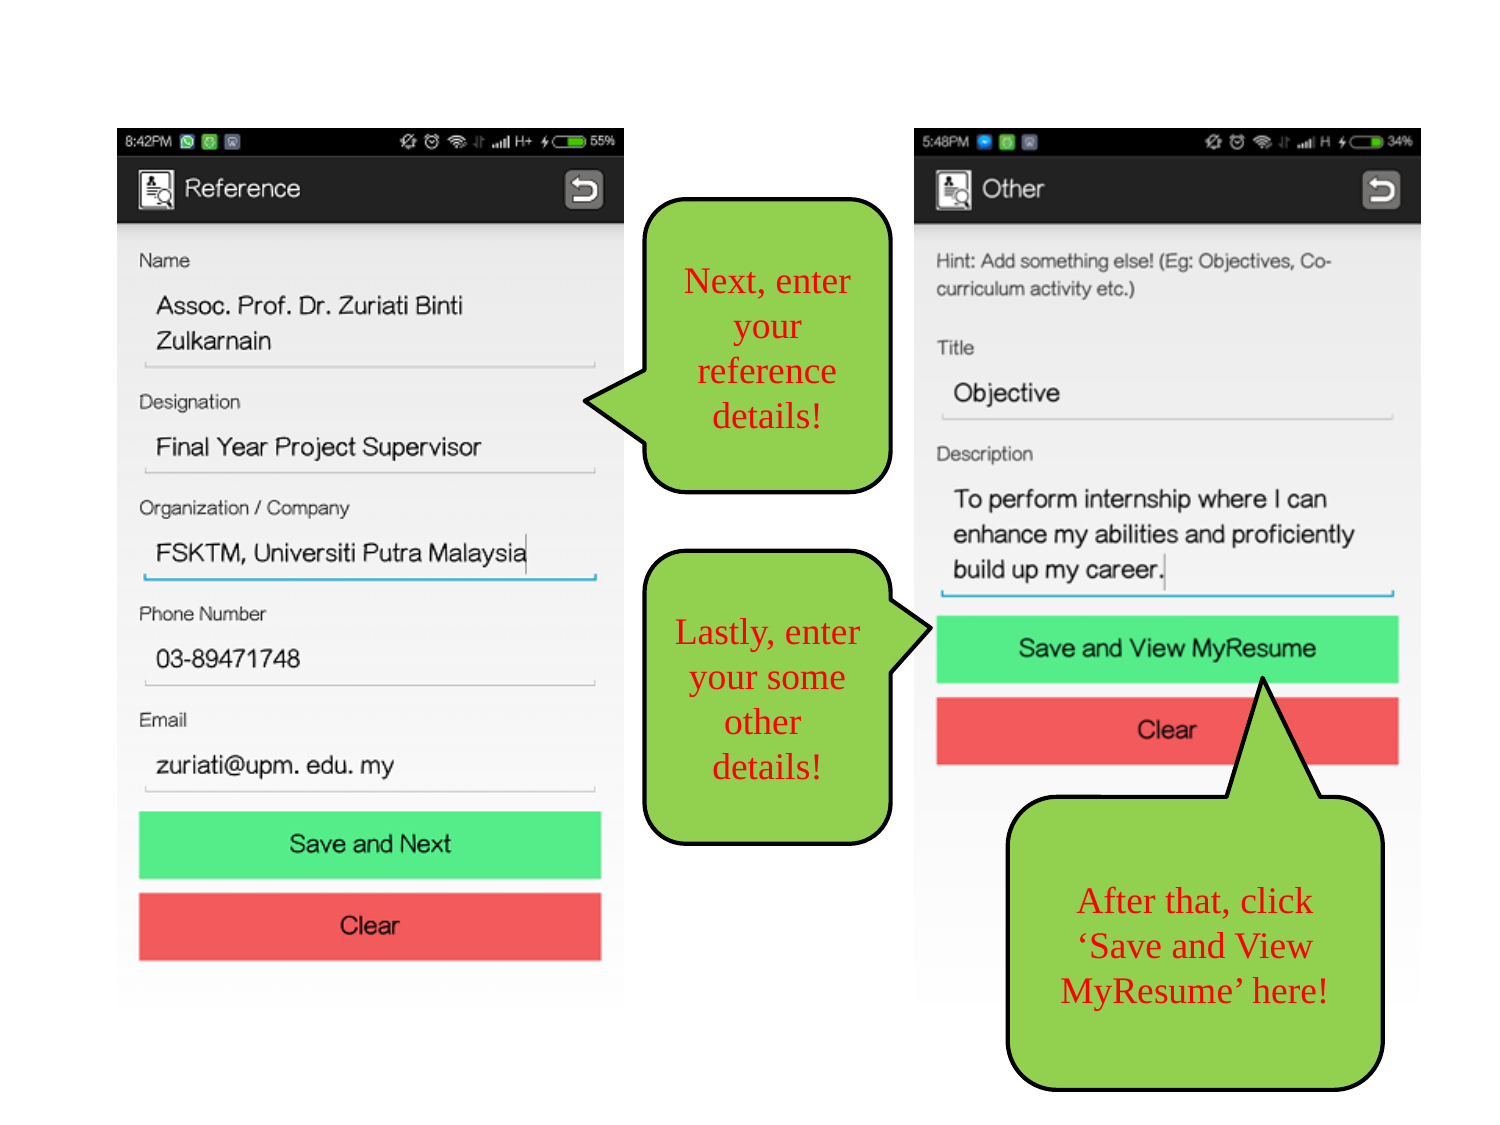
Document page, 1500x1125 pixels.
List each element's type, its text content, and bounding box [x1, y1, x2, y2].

picture [913, 128, 1421, 1030]
text_box Lastly, enter your some other details! [642, 548, 908, 846]
picture [116, 128, 624, 1030]
text_box Next, enter your reference details! [627, 197, 893, 495]
text_box After that, click ‘Save and View MyResume’ here! [1005, 1036, 1385, 1092]
